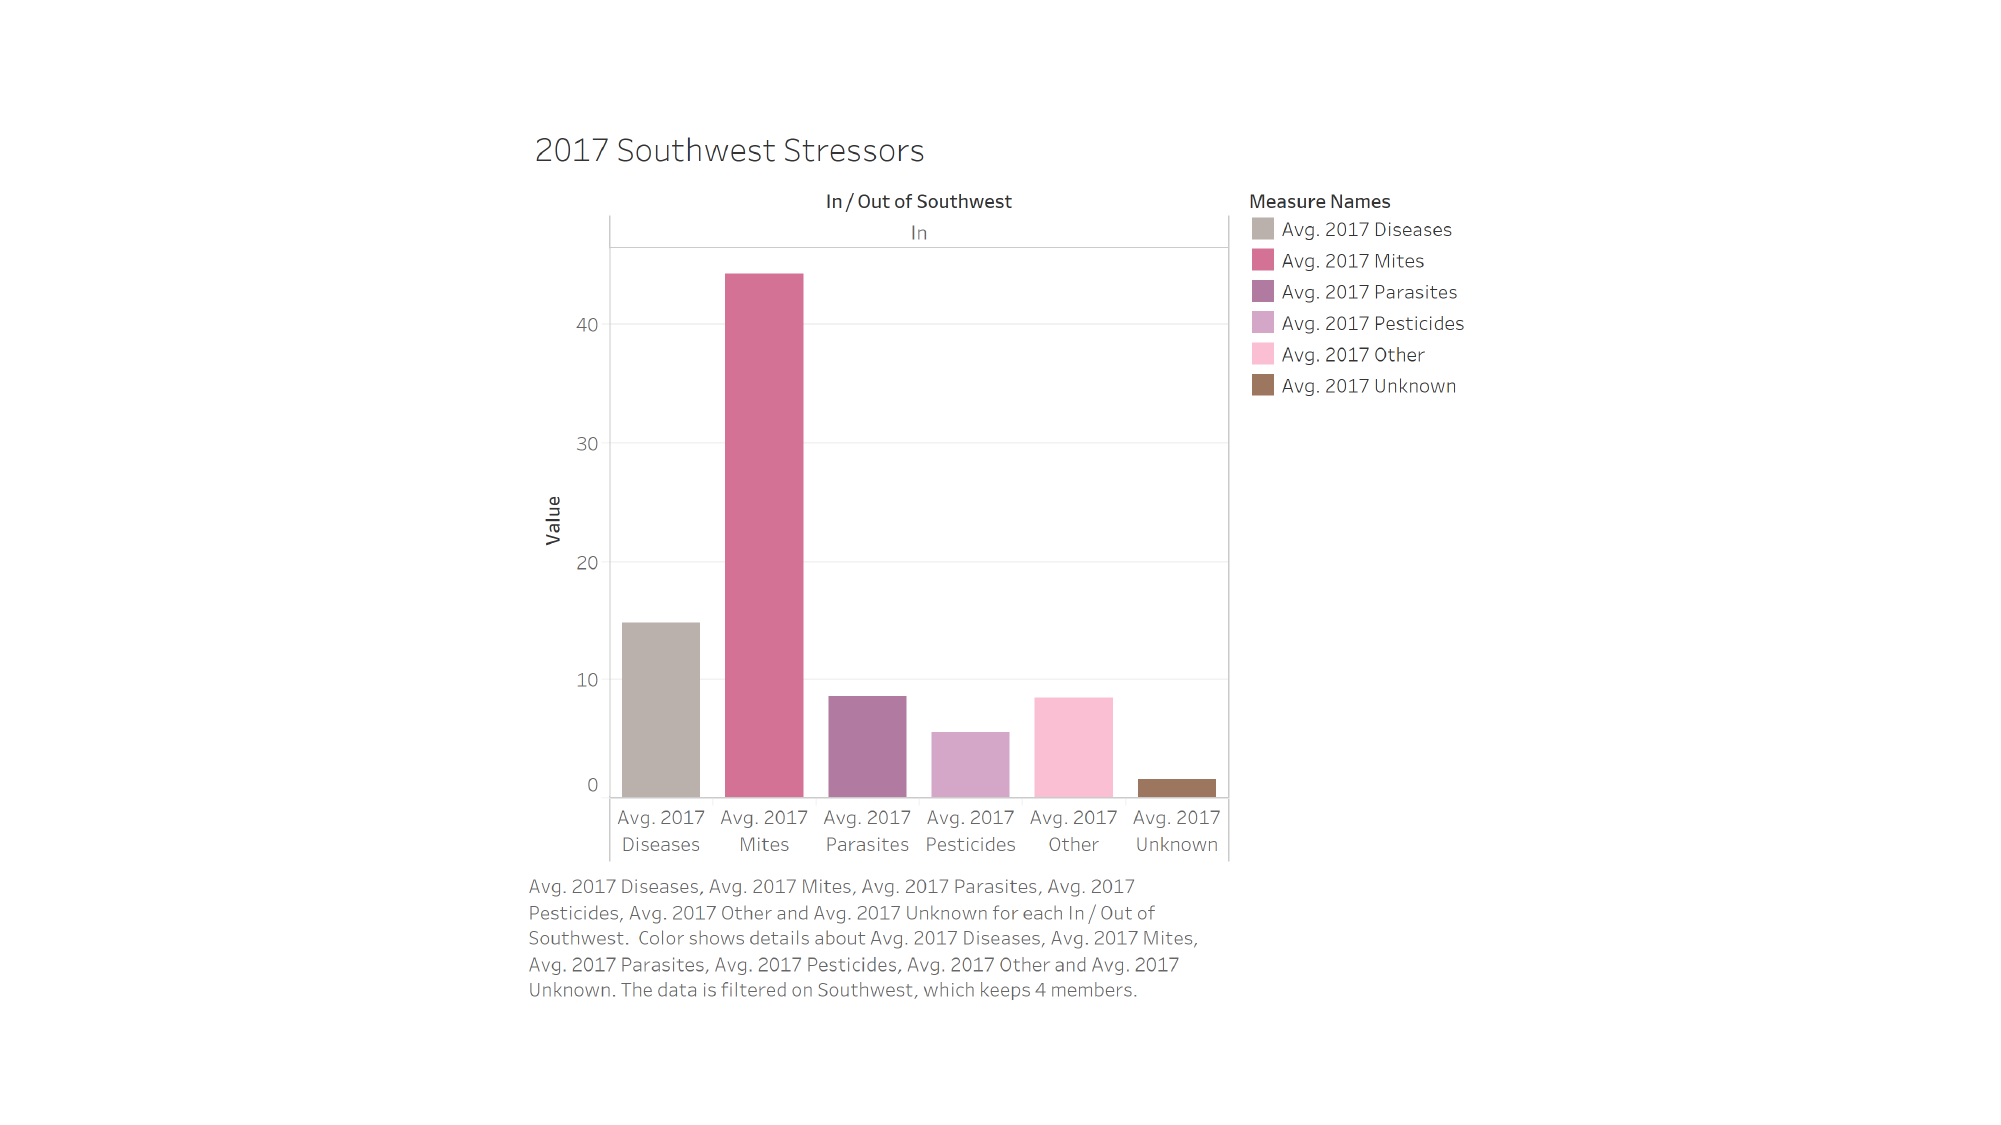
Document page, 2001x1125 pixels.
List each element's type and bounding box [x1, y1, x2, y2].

picture [528, 117, 1472, 1008]
